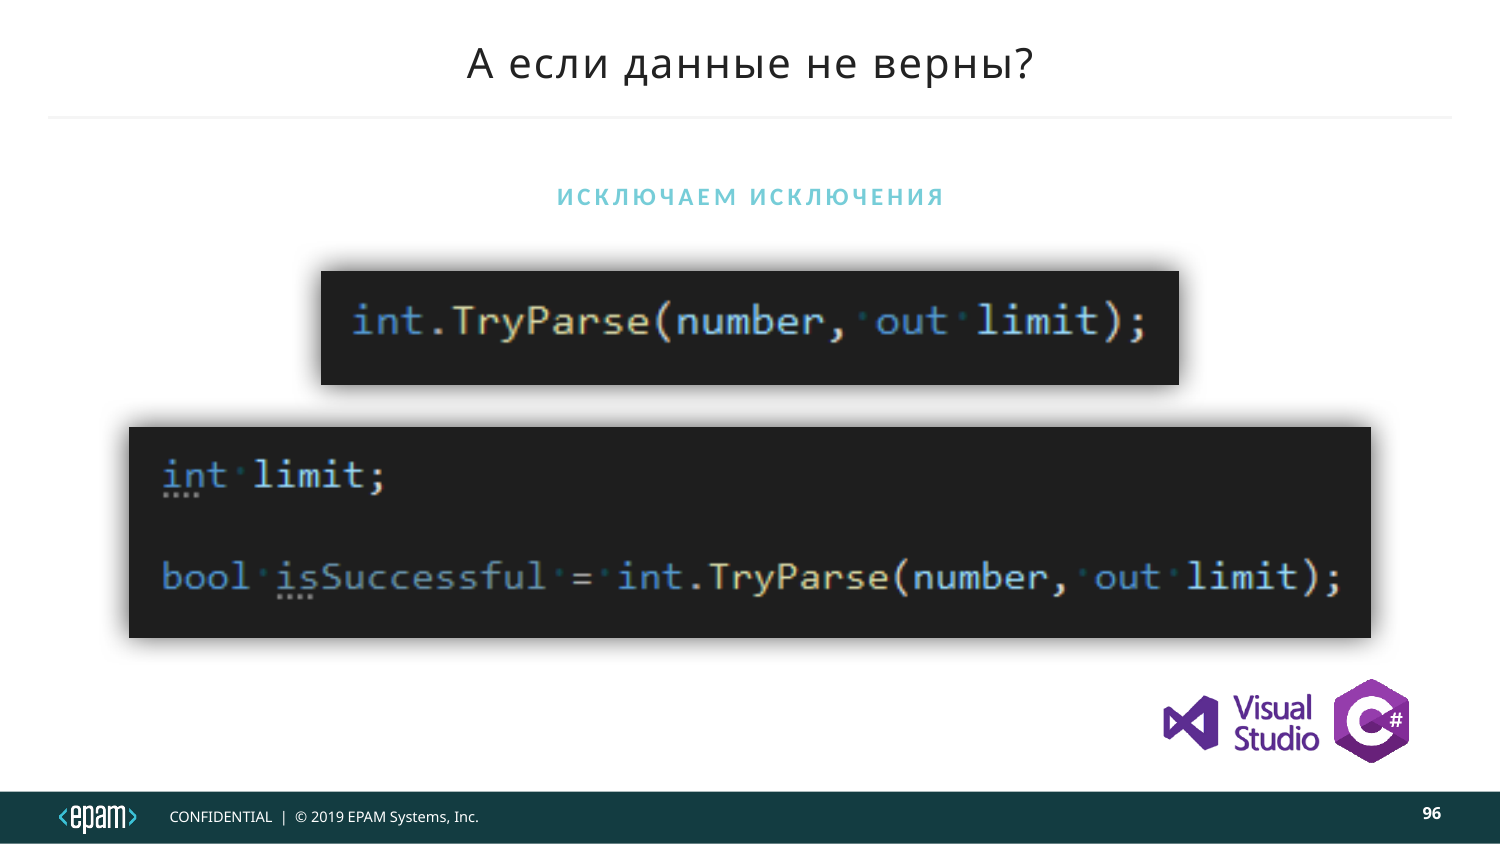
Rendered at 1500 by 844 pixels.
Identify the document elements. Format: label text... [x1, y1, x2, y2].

title А если данные не верны? [59, 37, 1442, 87]
picture [1140, 650, 1442, 791]
slide_number 96 [1216, 791, 1442, 844]
picture [321, 271, 1179, 385]
picture [129, 427, 1371, 638]
list Исключаем исключения [58, 177, 1442, 234]
